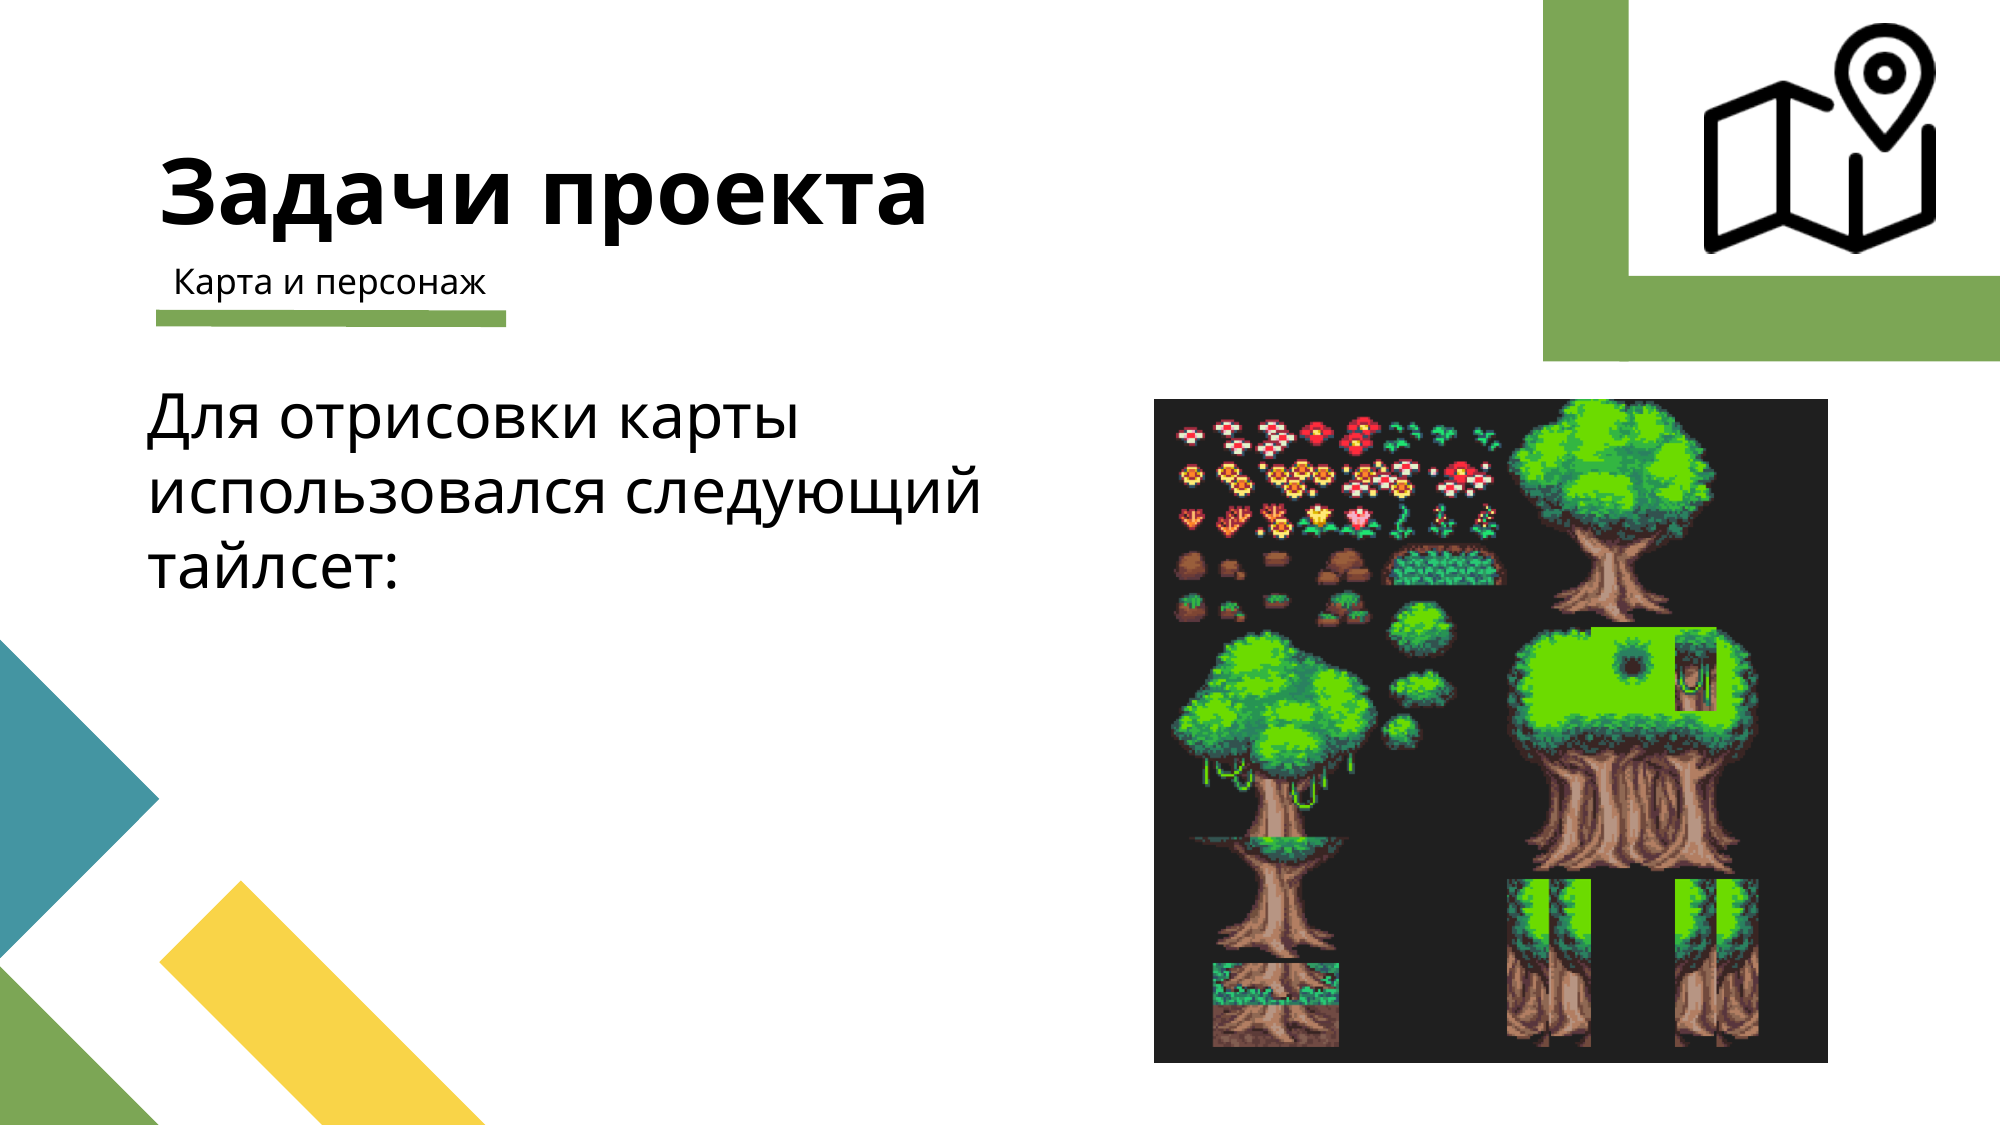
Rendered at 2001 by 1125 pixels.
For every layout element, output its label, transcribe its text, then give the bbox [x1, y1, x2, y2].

text_box [1619, 275, 2000, 362]
picture [1154, 399, 1828, 1063]
title Задачи проекта [158, 144, 969, 244]
text_box Карта и персонаж [158, 244, 1489, 317]
text_box [1543, 0, 1629, 362]
picture [1656, 22, 1937, 292]
text_box Для отрисовки карты использовался следующий тайлсет: [132, 361, 1155, 700]
